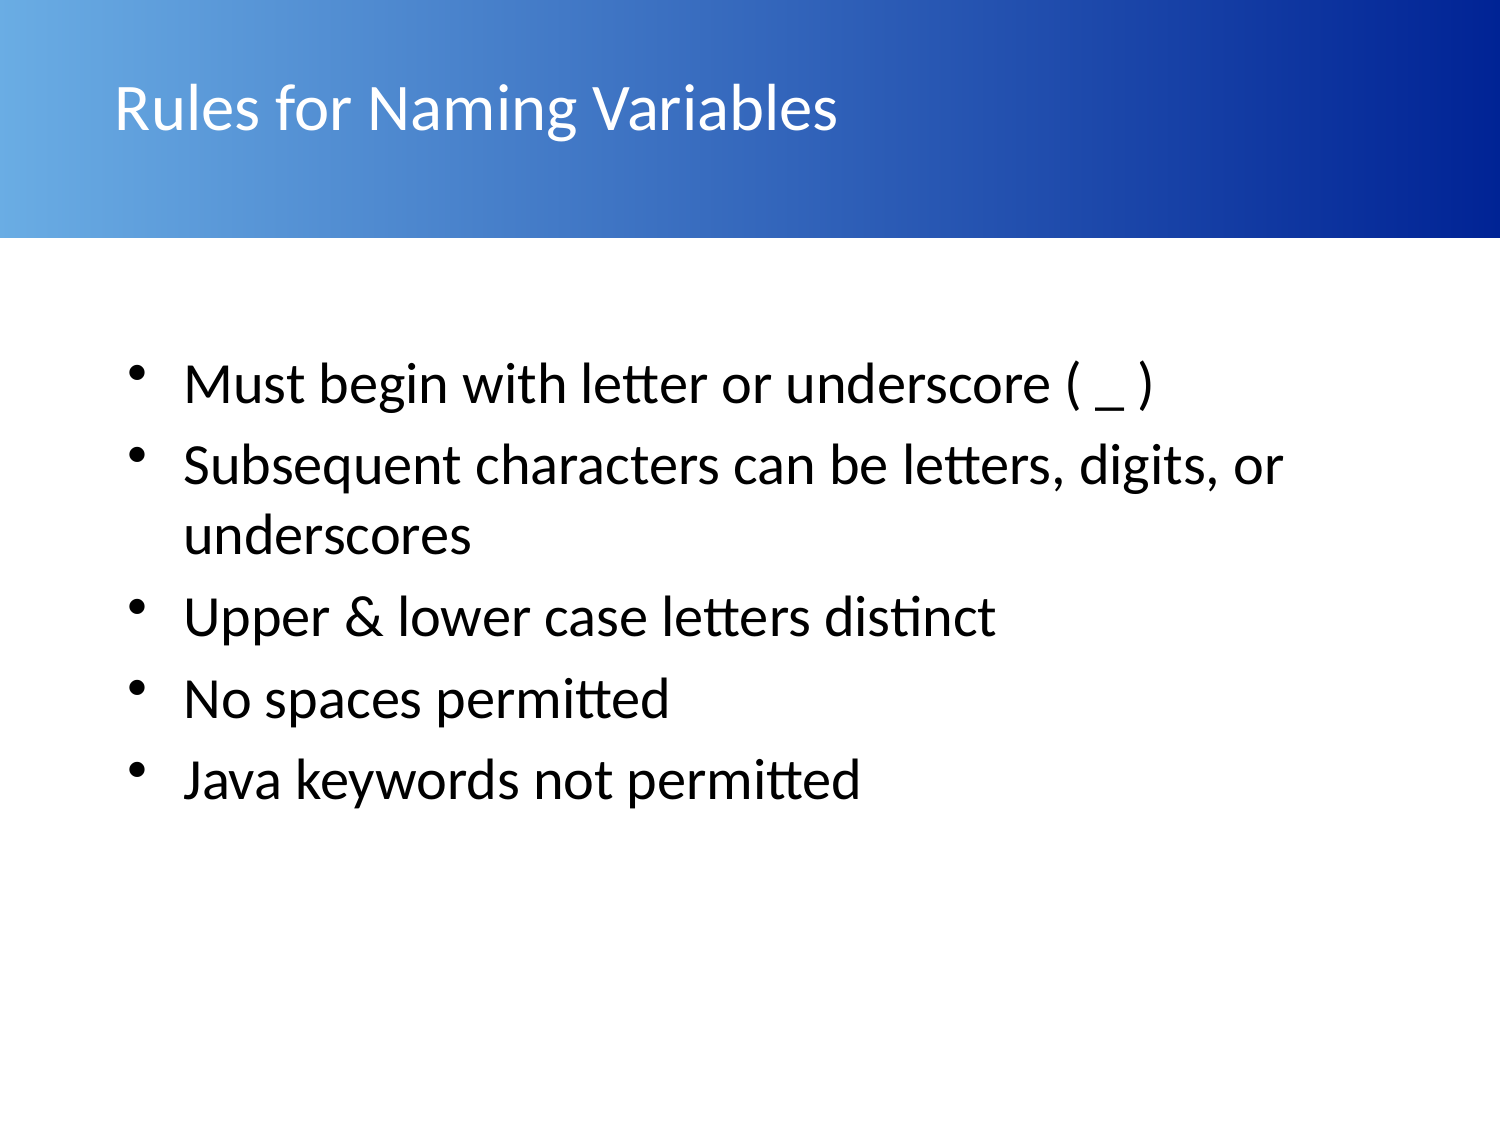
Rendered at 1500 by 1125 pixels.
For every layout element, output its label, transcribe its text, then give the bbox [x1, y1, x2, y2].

text_box Must begin with letter or underscore ( _ ) Subsequent characters can be letters, digits, or underscores Upper & lower case letters distinct No spaces permitted Java keywords not permitted [112, 337, 1388, 1013]
title Rules for Naming Variables [99, 57, 1450, 150]
